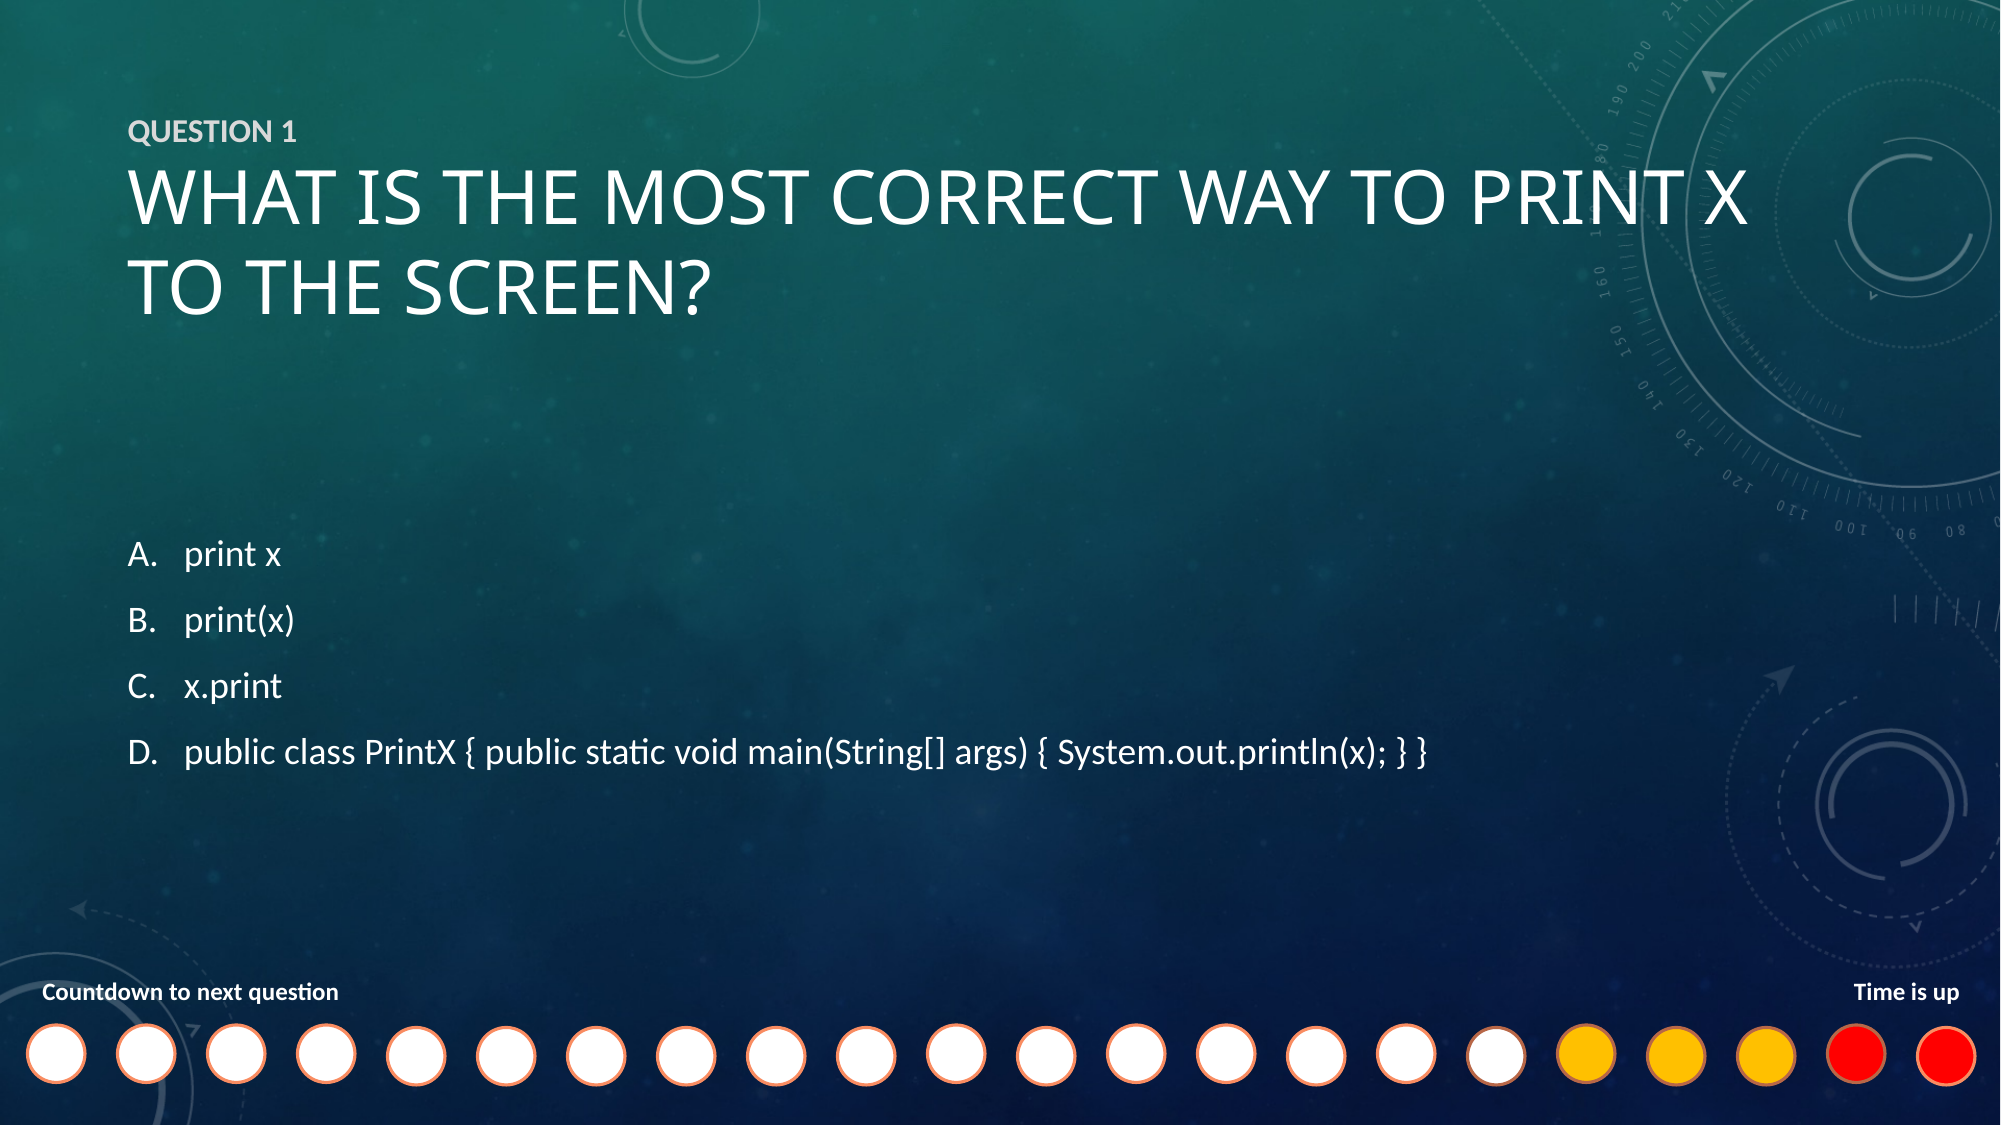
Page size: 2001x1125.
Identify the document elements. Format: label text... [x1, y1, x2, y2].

text_box [1015, 1025, 1077, 1087]
text_box [25, 1023, 87, 1085]
text_box [1915, 1025, 1977, 1087]
picture [0, 0, 2001, 1125]
text_box [655, 1025, 717, 1087]
text_box [385, 1025, 447, 1087]
text_box [1825, 1023, 1887, 1085]
text_box Time is up [1557, 968, 1975, 1014]
text_box [1105, 1023, 1167, 1085]
text_box [115, 1023, 177, 1085]
text_box [1285, 1025, 1347, 1087]
list print x print(x) x.print public class PrintX { public static void main(String[] args) { System.out.println(x); } } [112, 351, 1775, 950]
text_box [1555, 1023, 1617, 1085]
text_box [1375, 1023, 1437, 1085]
text_box Countdown to next question [27, 968, 445, 1014]
text_box [295, 1023, 357, 1085]
text_box [1645, 1025, 1707, 1087]
text_box [1195, 1023, 1257, 1085]
text_box [835, 1025, 897, 1087]
title Question 1 What is the most correct way to print x to the screen? [112, 99, 1775, 339]
text_box [925, 1023, 987, 1085]
text_box [205, 1023, 267, 1085]
text_box [1465, 1025, 1527, 1087]
text_box [475, 1025, 537, 1087]
text_box [1735, 1025, 1797, 1087]
text_box [565, 1025, 627, 1087]
text_box [745, 1025, 807, 1087]
